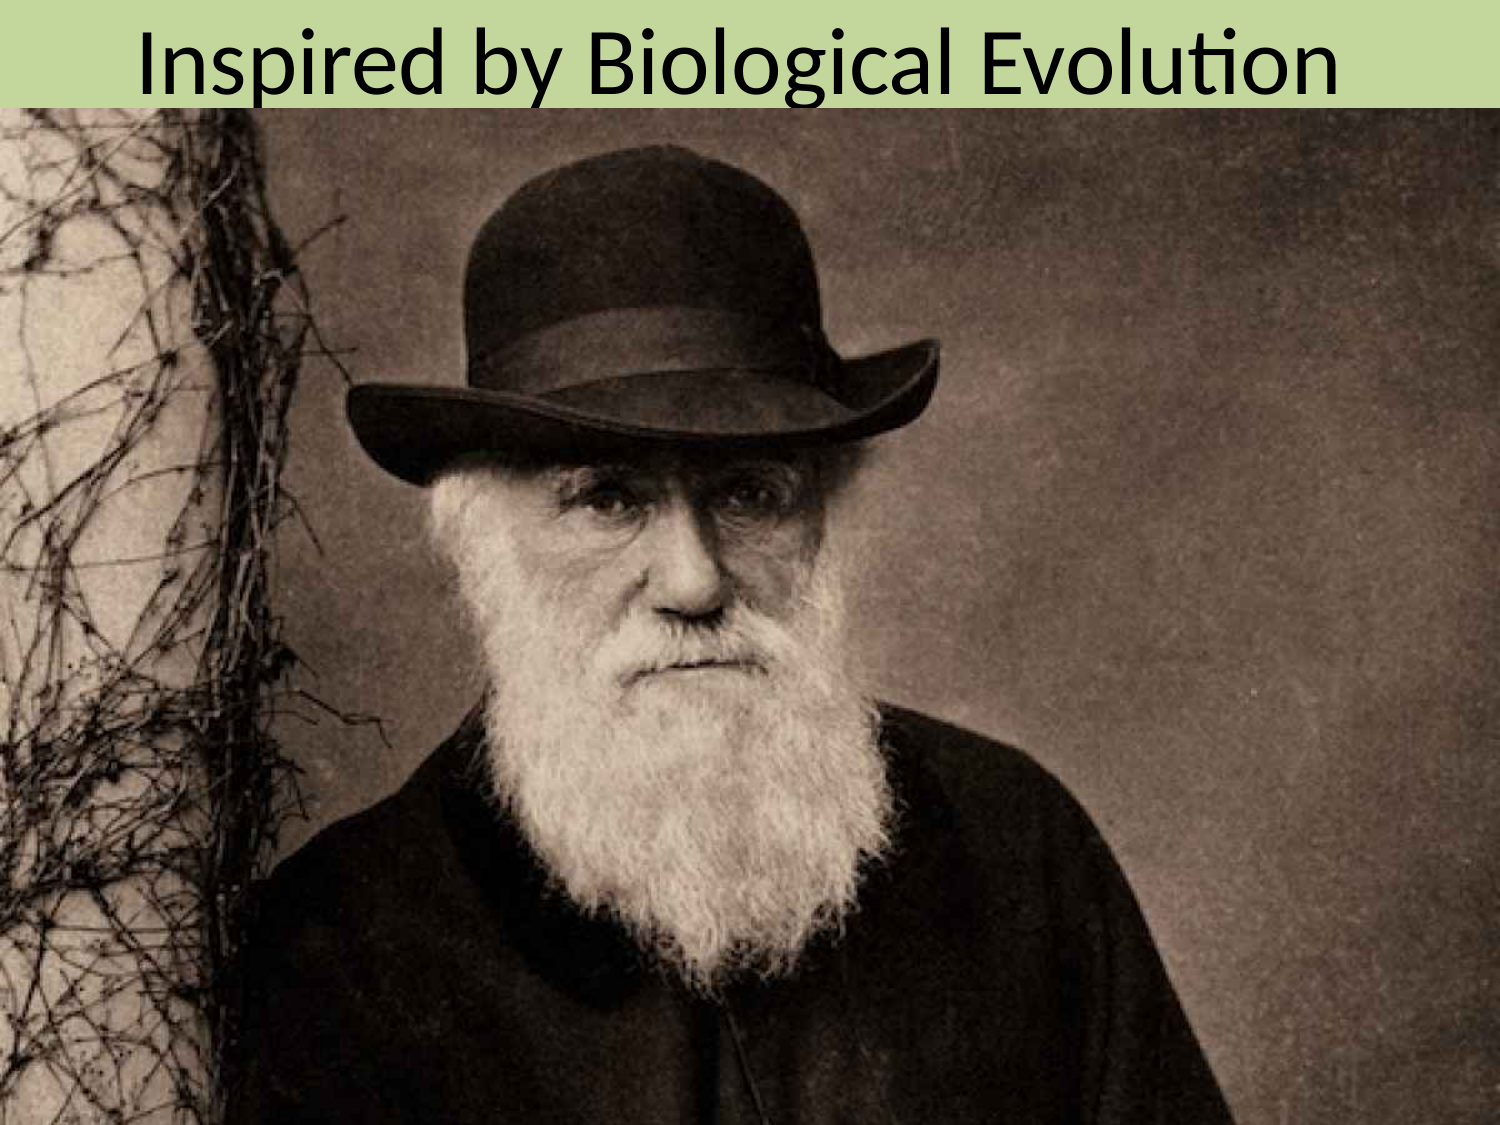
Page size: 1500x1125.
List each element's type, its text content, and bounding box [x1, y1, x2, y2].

title Inspired by Biological Evolution [75, 0, 1425, 106]
picture [0, 108, 1500, 1125]
